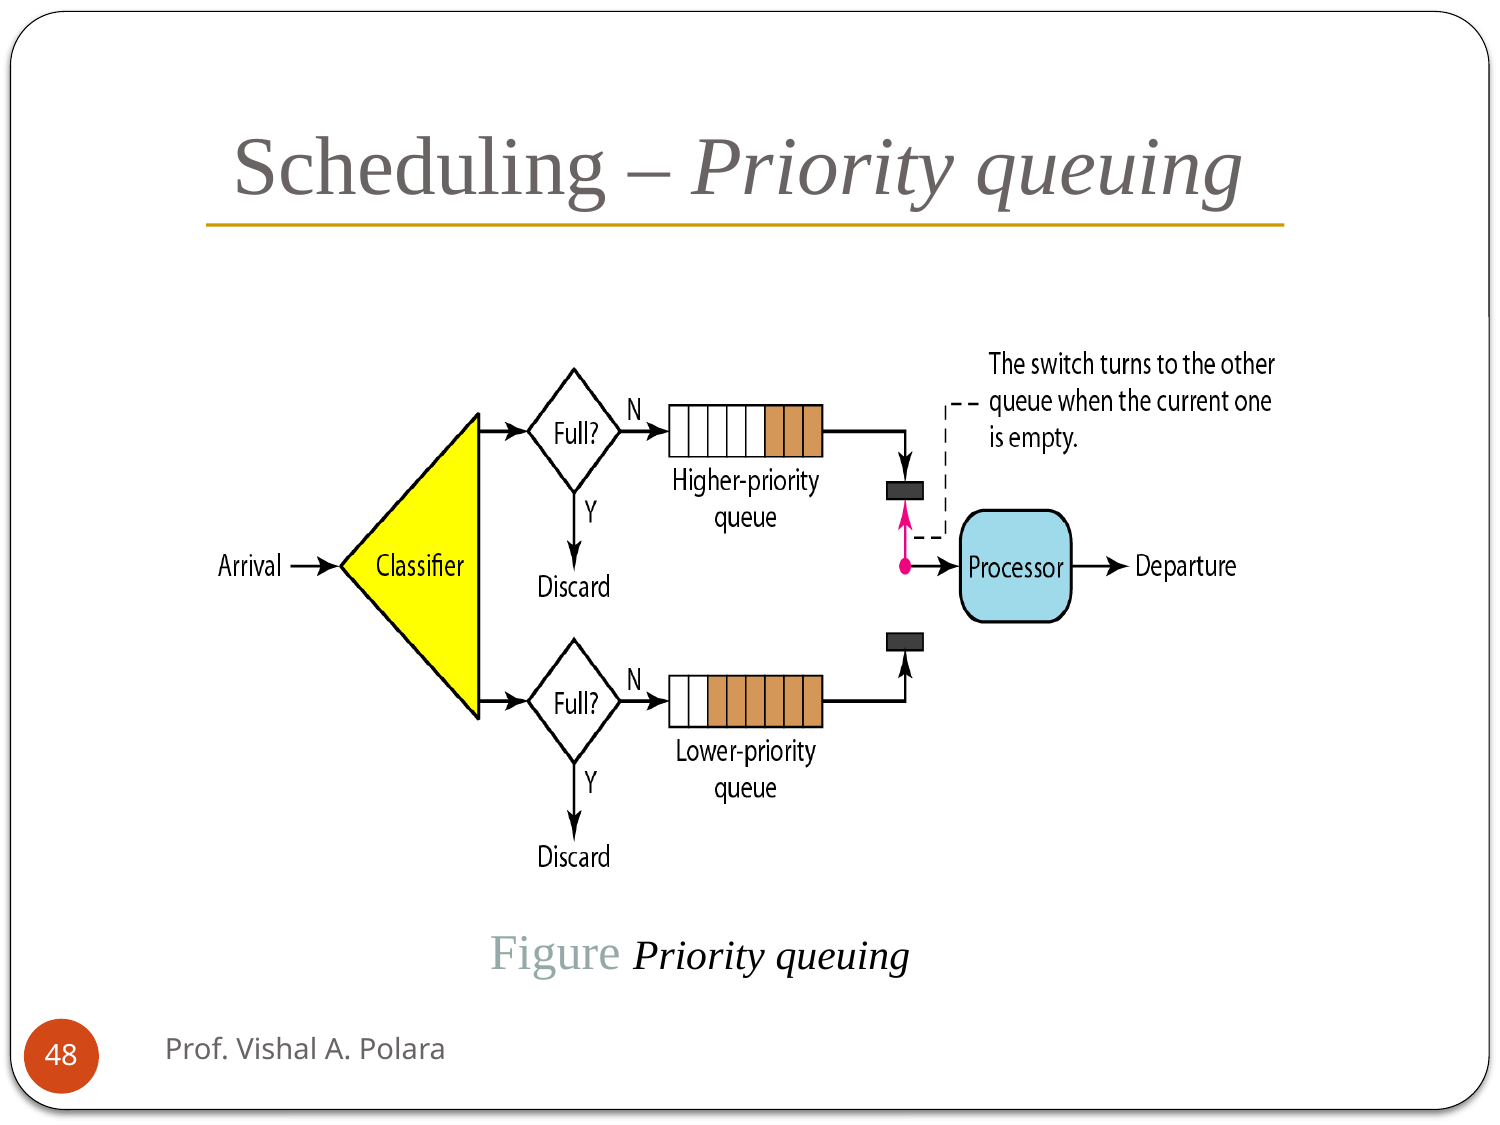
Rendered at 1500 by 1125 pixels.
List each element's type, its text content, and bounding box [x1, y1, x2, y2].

slide_number 48 [23, 1018, 99, 1094]
text_box Scheduling – Priority queuing [217, 103, 1448, 292]
footer Prof. Vishal A. Polara [150, 1012, 800, 1088]
picture [217, 347, 1276, 876]
text_box Figure Priority queuing [475, 912, 926, 988]
